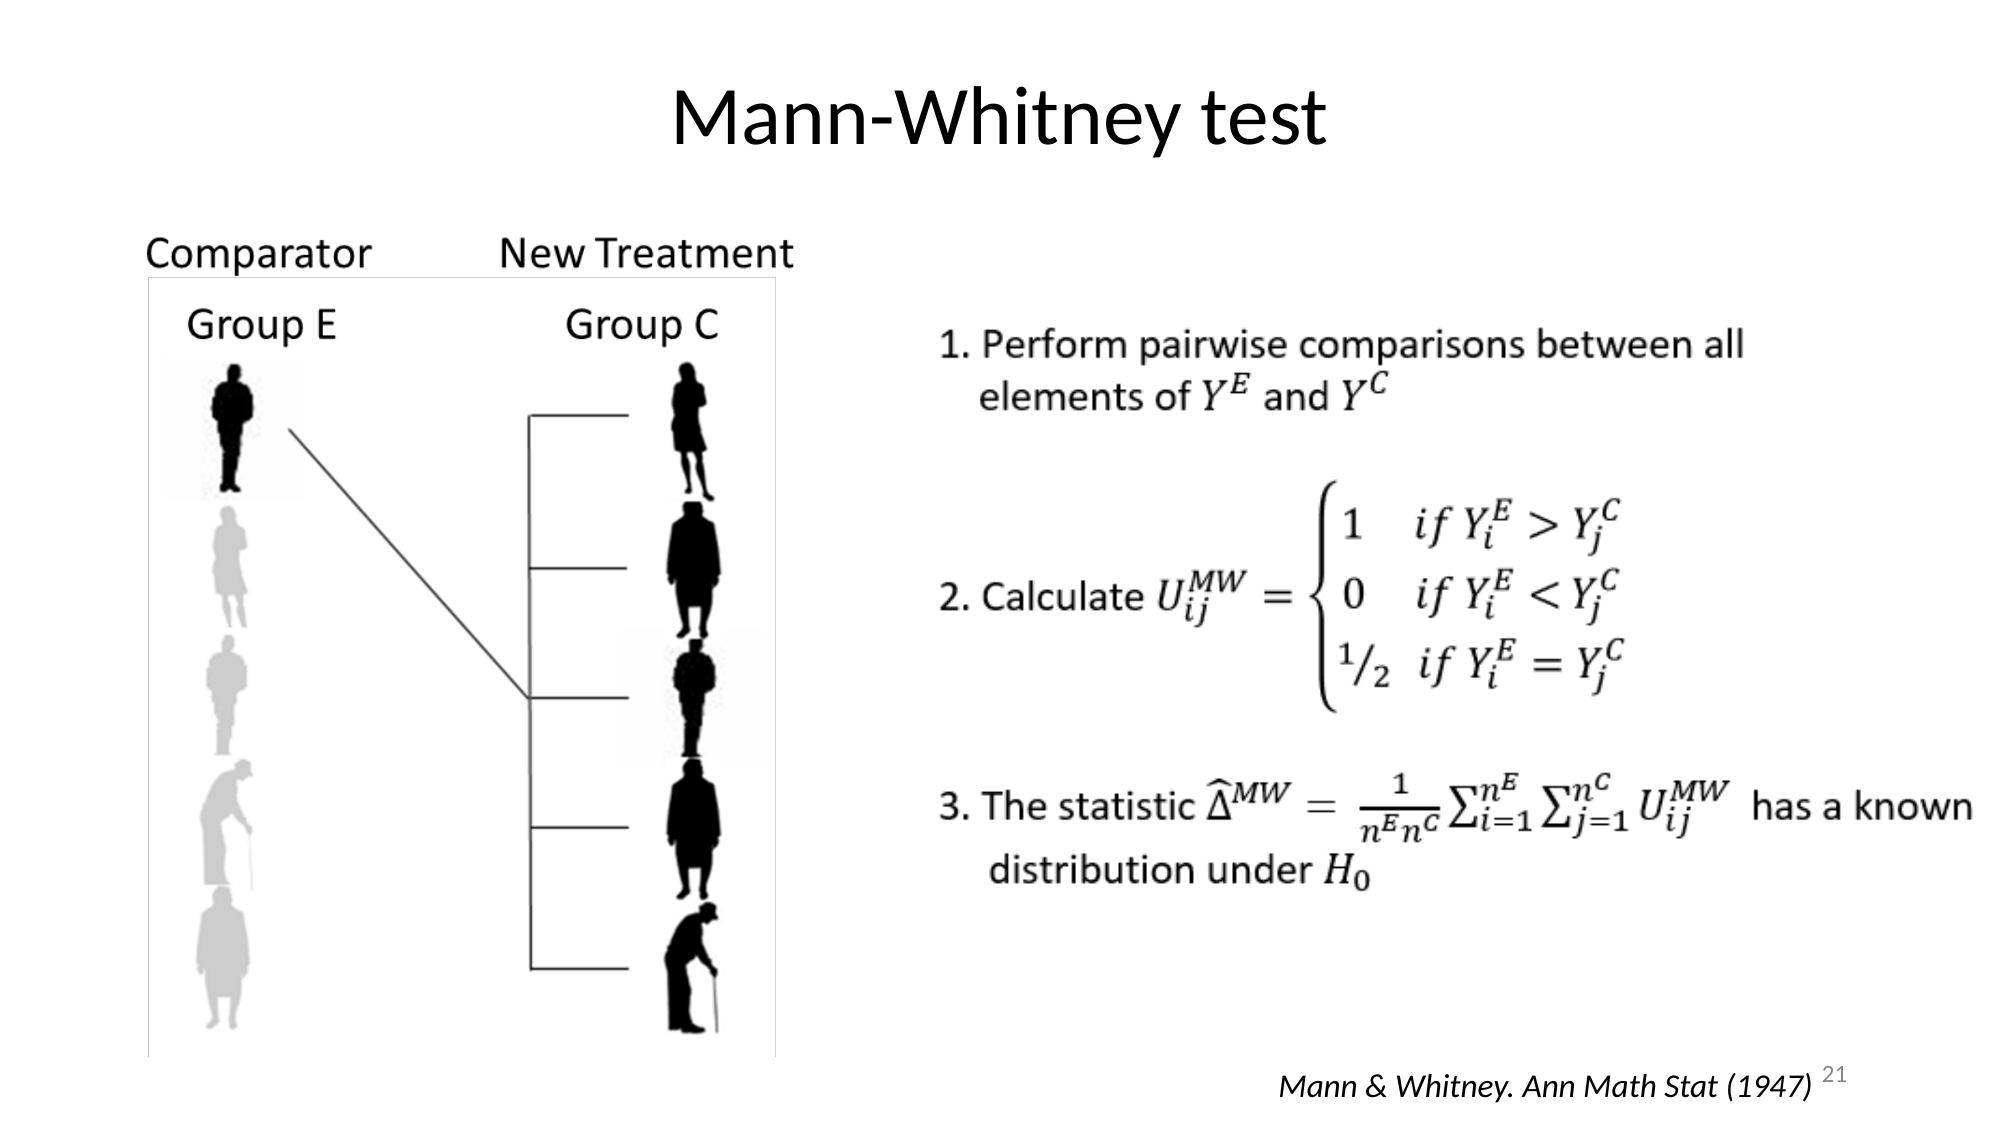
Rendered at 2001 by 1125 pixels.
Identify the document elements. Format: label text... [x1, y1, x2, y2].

text_box Mann & Whitney. Ann Math Stat (1947) [1263, 1057, 1903, 1112]
picture [115, 208, 824, 1058]
title Mann-Whitney test [353, 9, 1647, 227]
slide_number ‹#› [1412, 1042, 1863, 1103]
picture [919, 303, 1991, 923]
